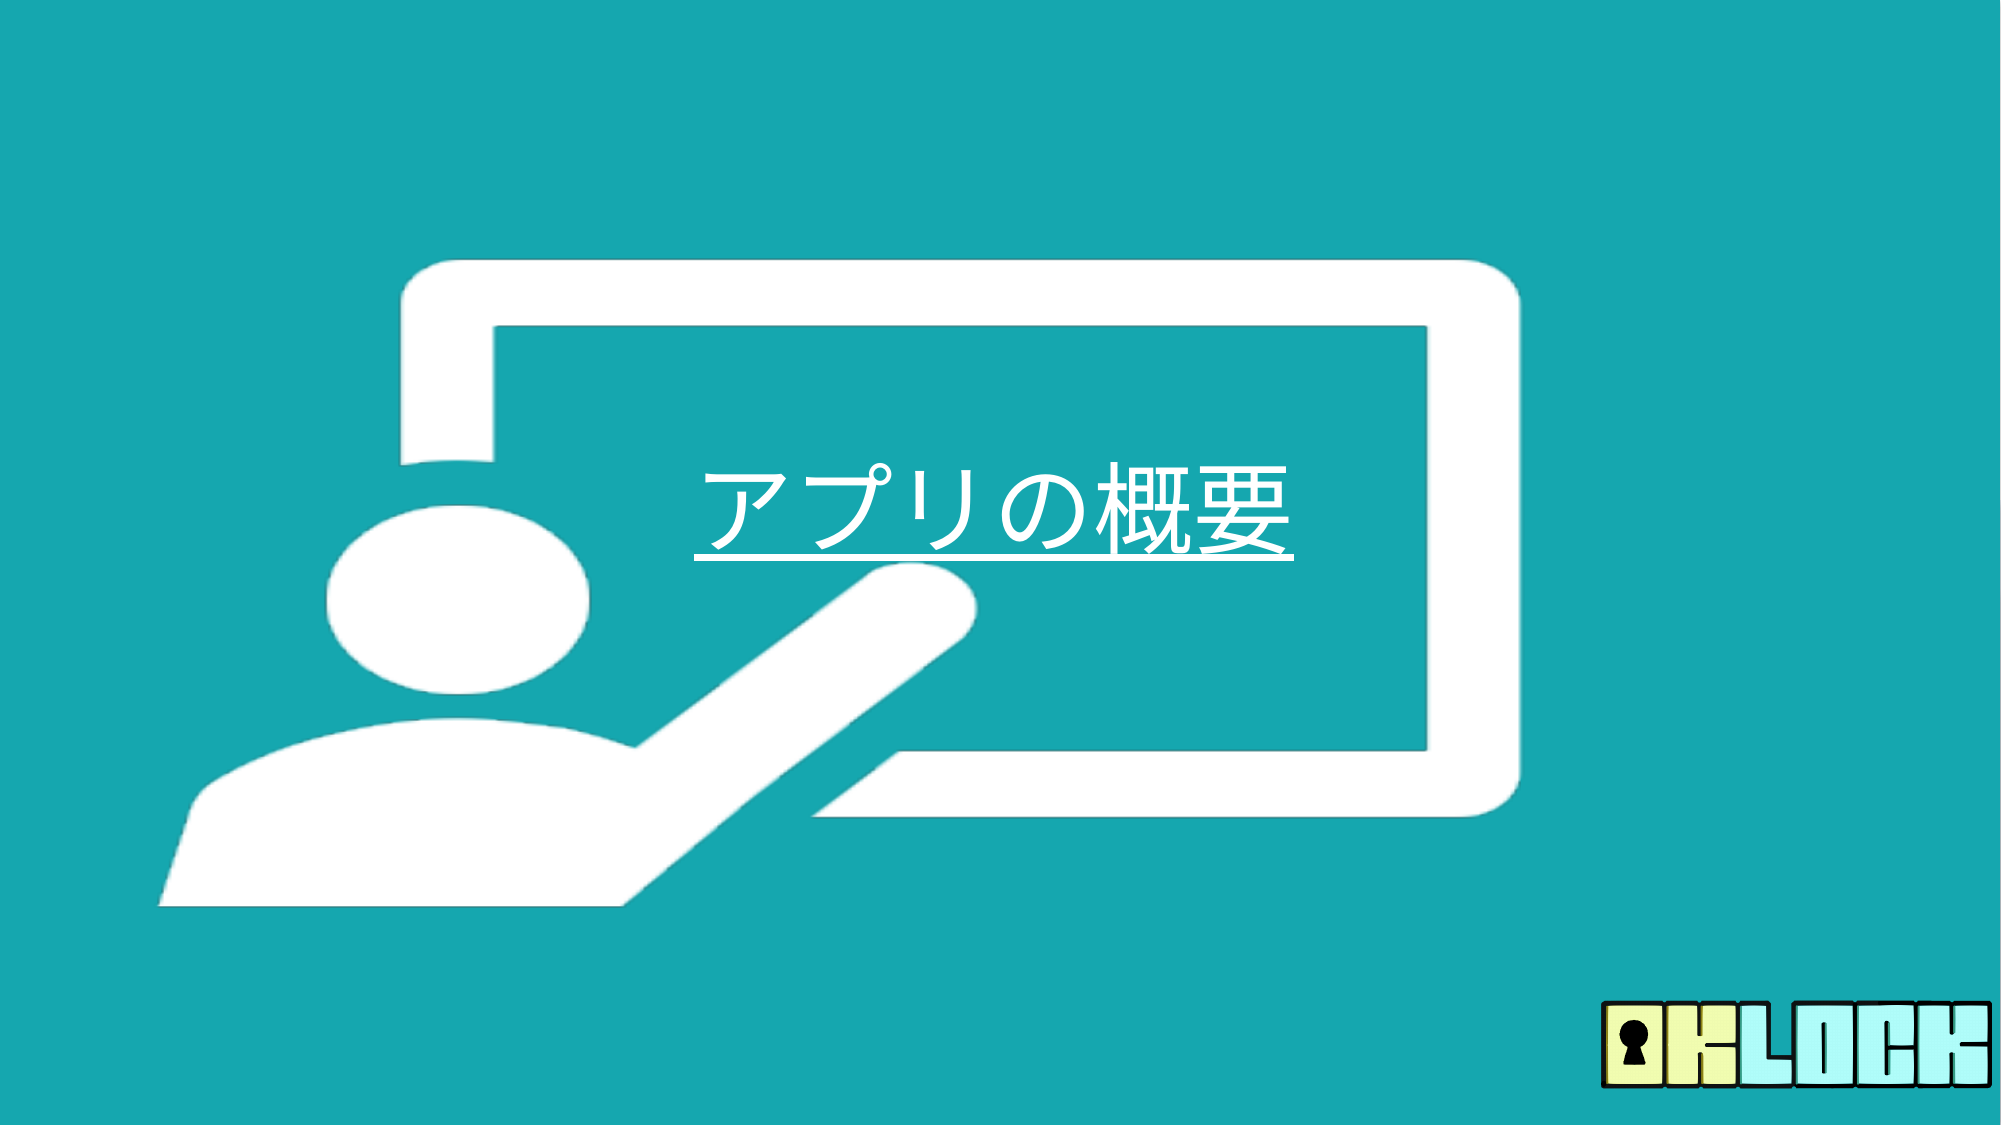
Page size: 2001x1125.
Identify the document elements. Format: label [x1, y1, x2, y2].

picture [1589, 968, 2001, 1123]
picture [93, 47, 1588, 1121]
